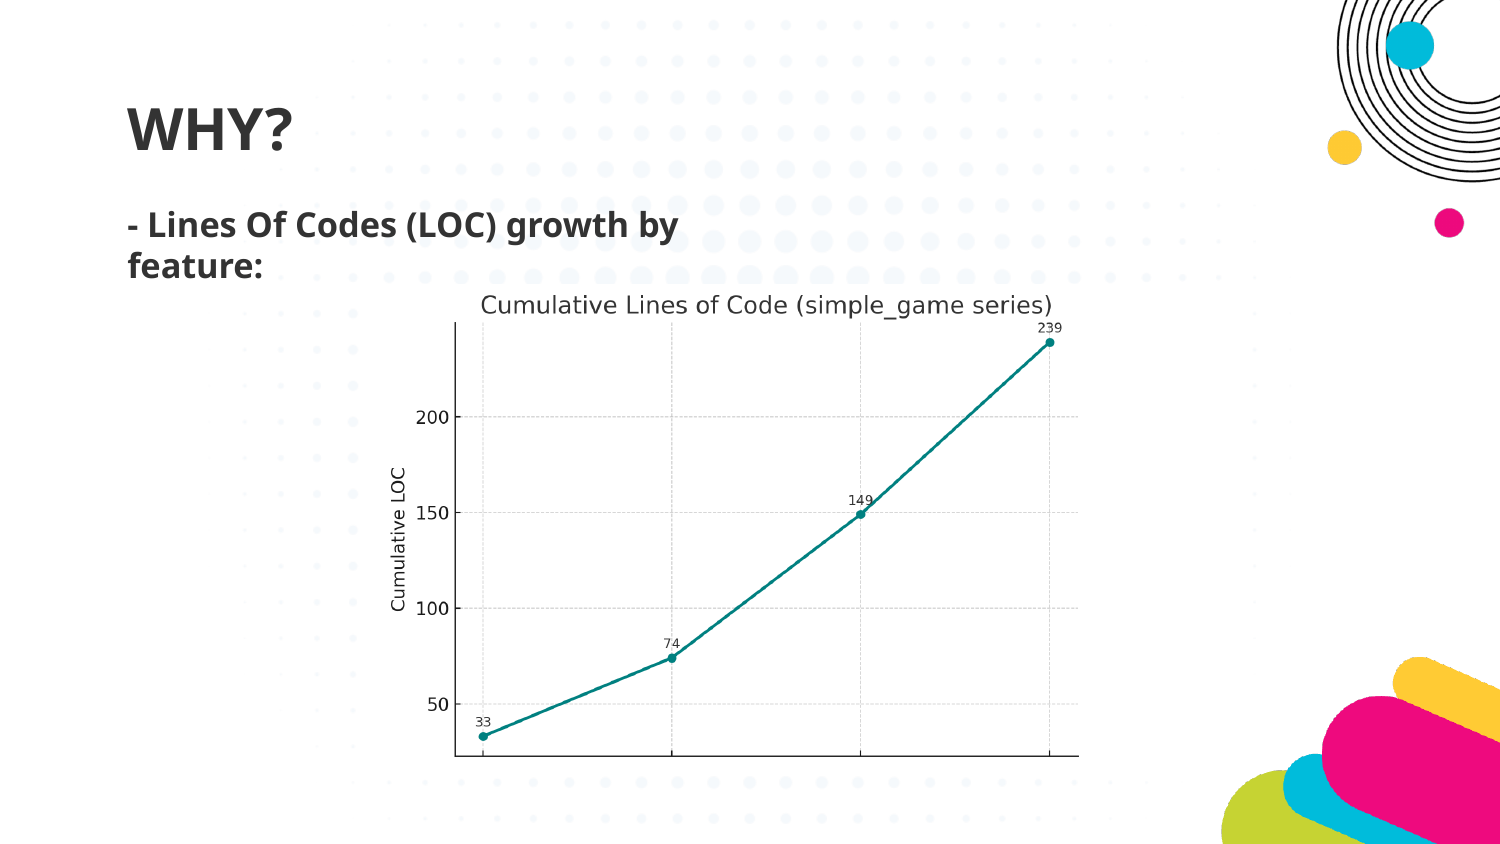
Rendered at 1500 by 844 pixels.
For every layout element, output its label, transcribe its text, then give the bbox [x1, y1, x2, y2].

picture [379, 284, 1500, 844]
picture [1291, 0, 1500, 244]
text_box WHY? - Lines Of Codes (LOC) growth by feature: [112, 84, 808, 293]
